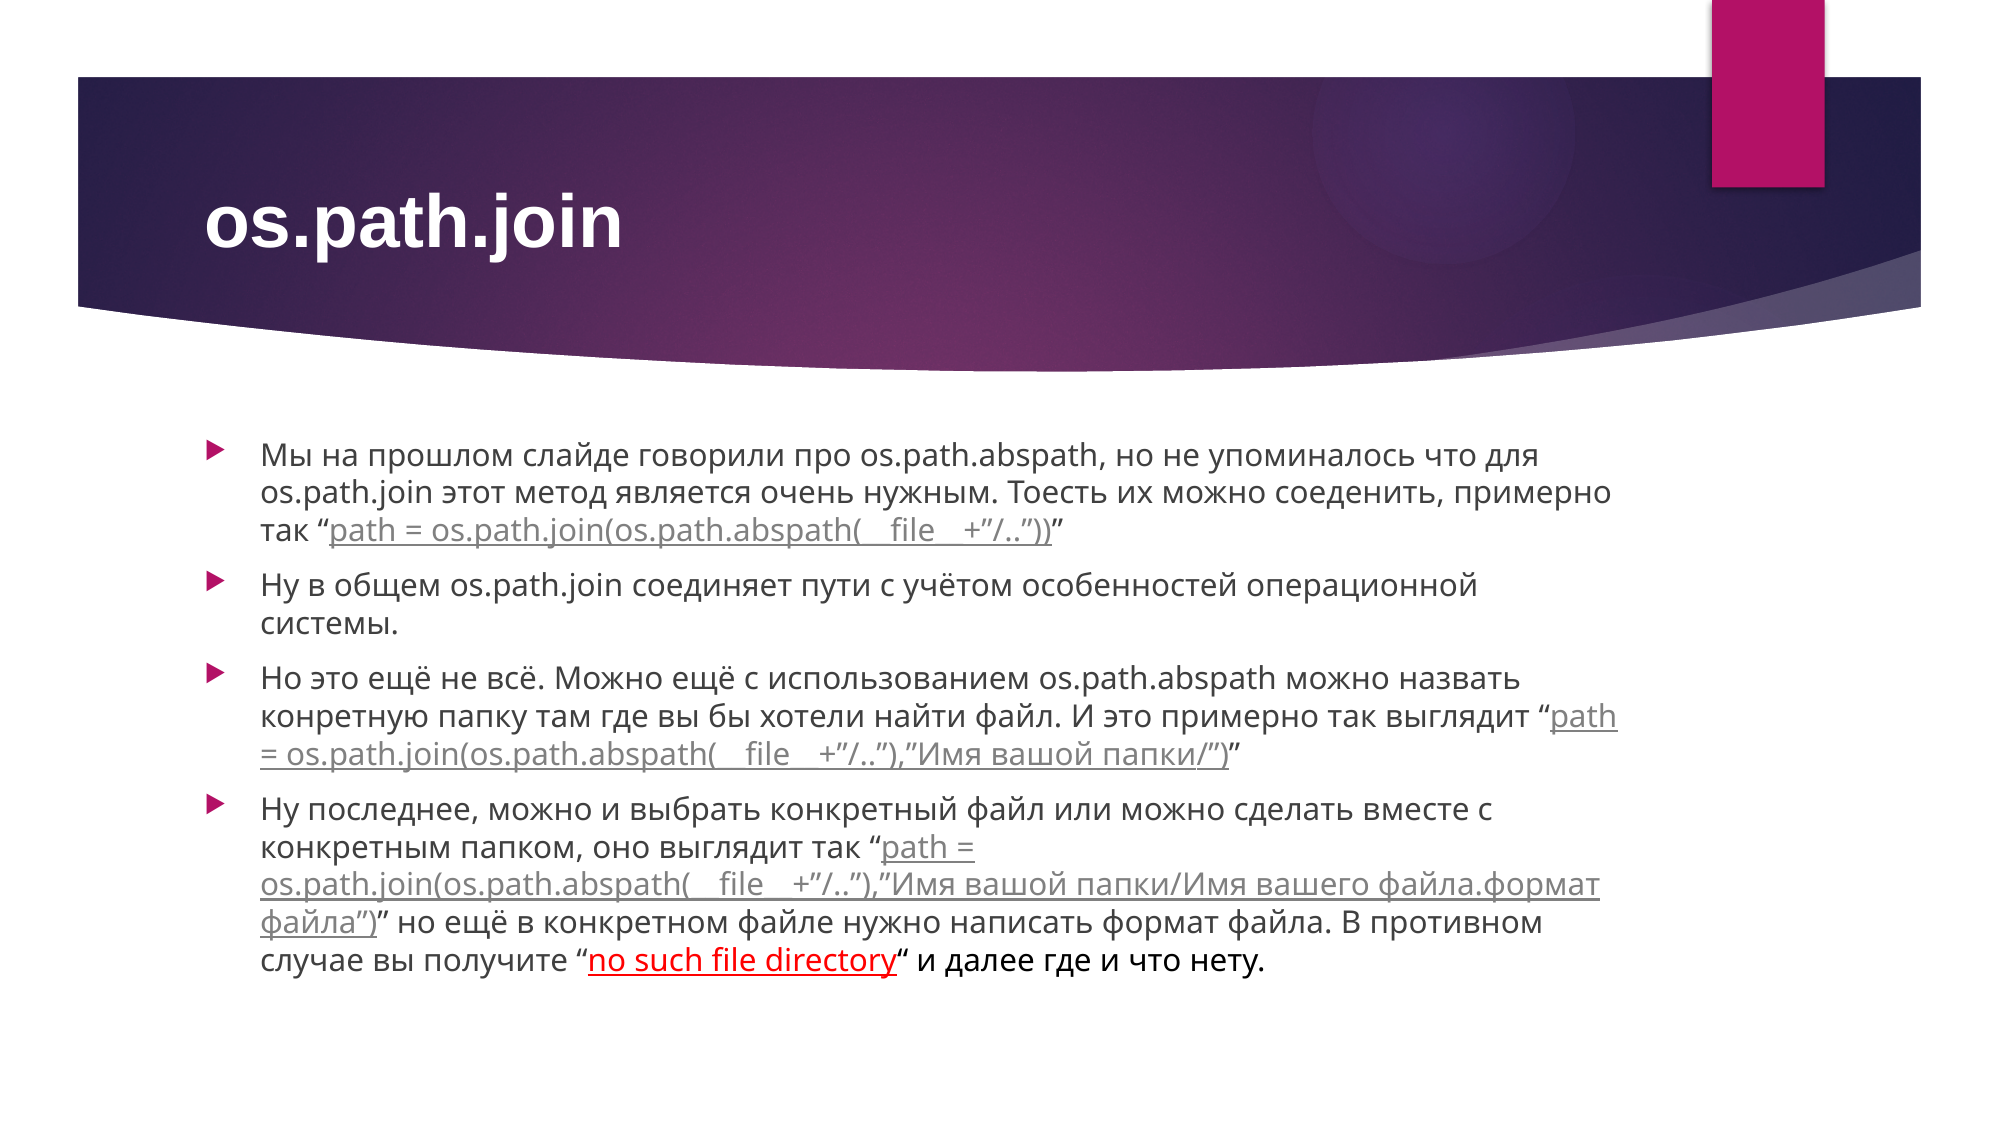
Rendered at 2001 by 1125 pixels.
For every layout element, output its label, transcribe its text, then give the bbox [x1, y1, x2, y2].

title os.path.join [189, 159, 1627, 276]
list Мы на прошлом слайде говорили про os.path.abspath, но не упоминалось что для os.path.join этот метод является очень нужным. Тоесть их можно соеденить, примерно так “path = os.path.join(os.path.abspath(__file__+”/..”))” Ну в общем os.path.join соединяет пути с учётом особенностей операционной системы. Но это ещё не всё. Можно ещё с использованием os.path.abspath можно назвать конретную папку там где вы бы хотели найти файл. И это примерно так выглядит “path = os.path.join(os.path.abspath(__file__+”/..”),”Имя вашой папки/”)” Ну последнее, можно и выбрать конкретный файл или можно сделать вместе с конкретным папком, оно выглядит так “path = os.path.join(os.path.abspath(__file__+”/..”),”Имя вашой папки/Имя вашего файла.формат файла”)” но ещё в конкретном файле нужно написать формат файла. В противном случае вы получите “no such file directory“ и далее где и что нету. [189, 427, 1638, 988]
